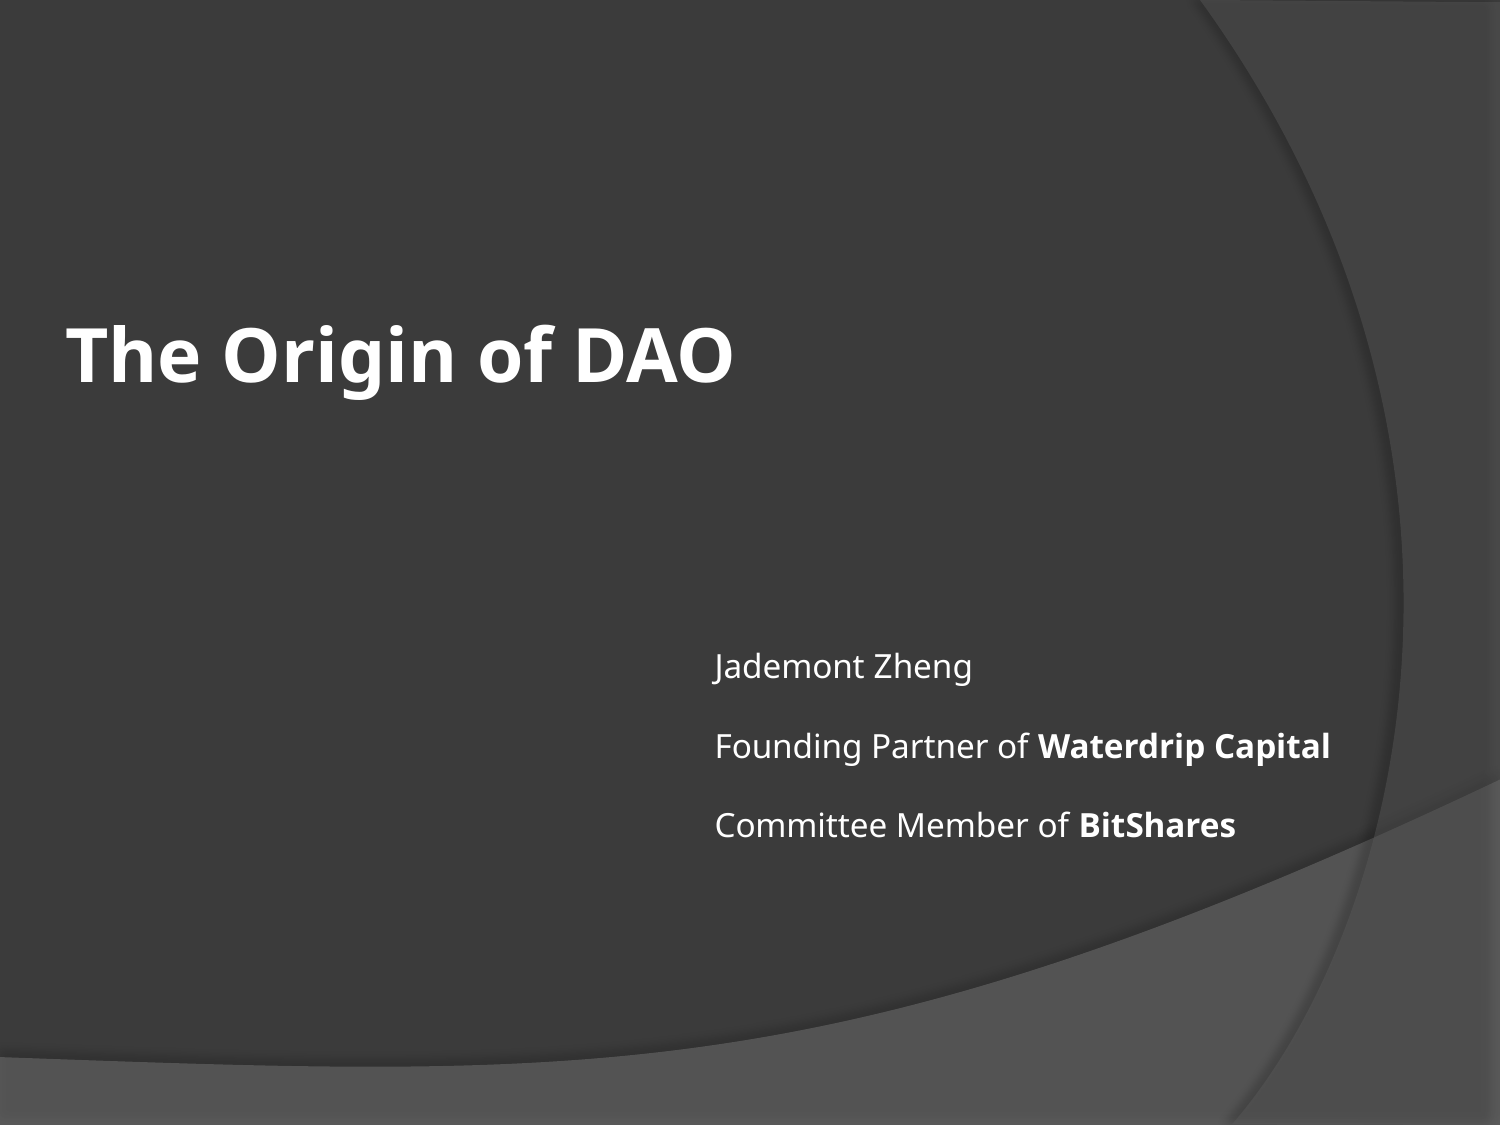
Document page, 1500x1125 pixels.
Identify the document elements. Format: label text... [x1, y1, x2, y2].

text_box The Origin of DAO [50, 299, 786, 405]
text_box Jademont Zheng Founding Partner of Waterdrip Capital Committee Member of BitShares [699, 637, 1388, 966]
